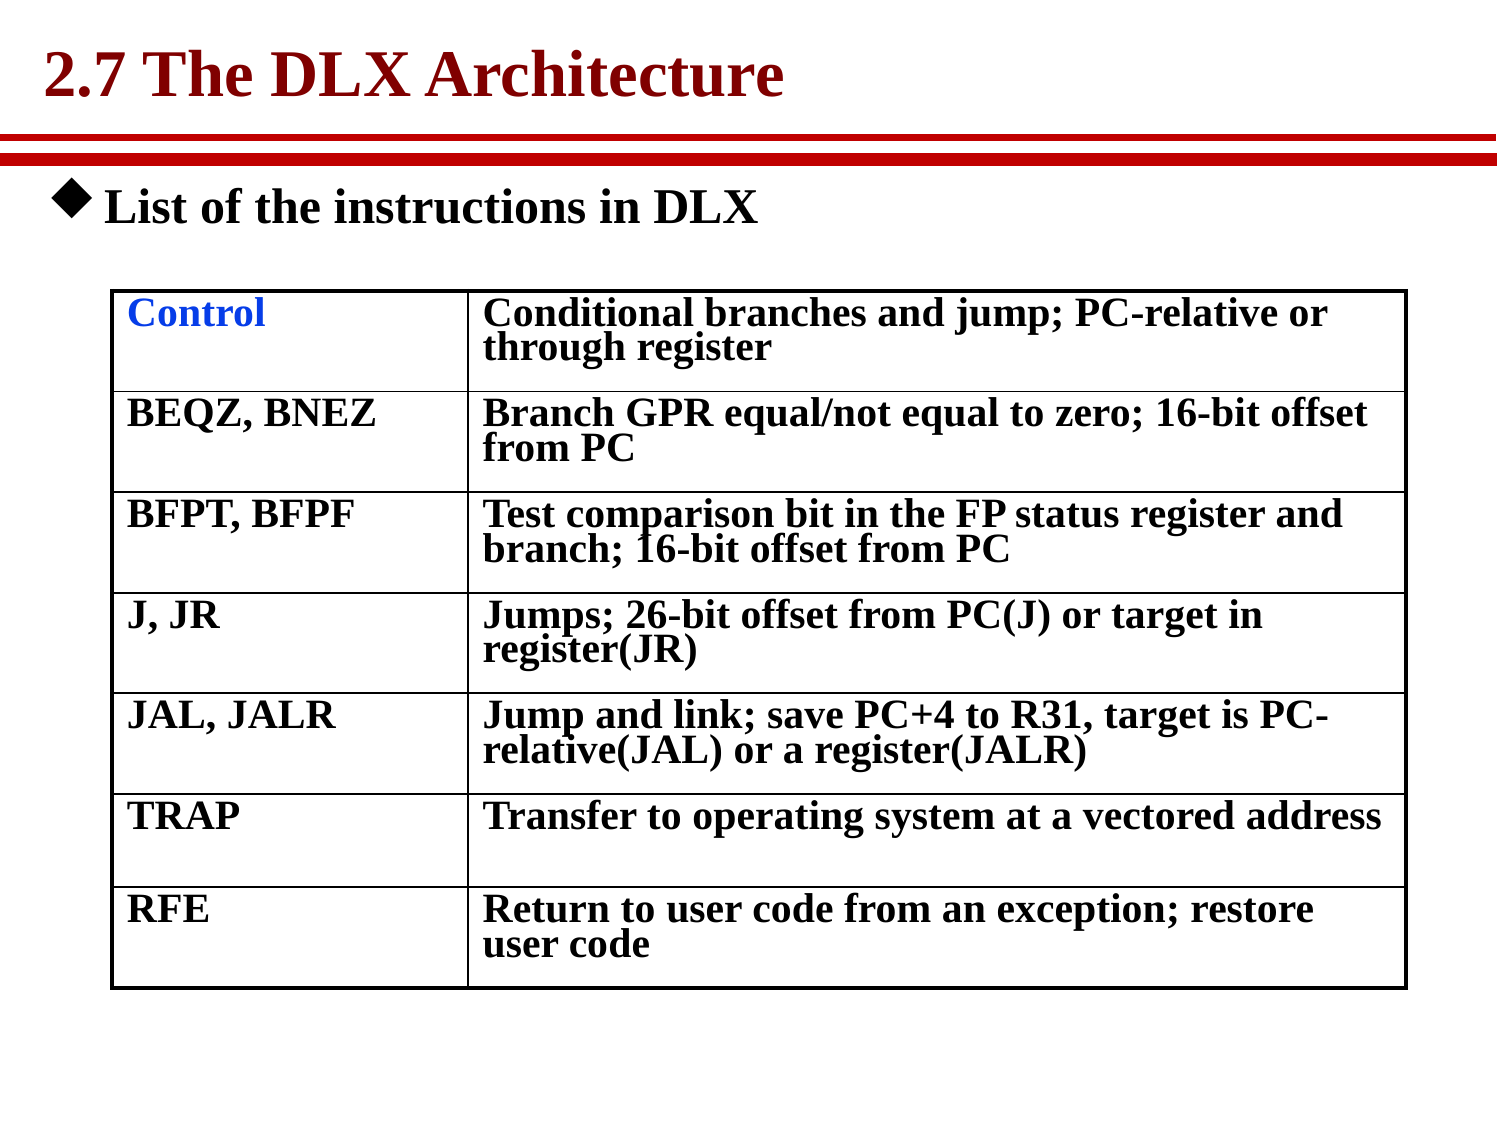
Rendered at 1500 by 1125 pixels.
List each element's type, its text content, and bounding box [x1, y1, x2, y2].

table_cell Branch GPR equal/not equal to zero; 16-bit offset from PC [469, 392, 1404, 491]
table_cell BEQZ, BNEZ [114, 392, 467, 491]
table_cell Test comparison bit in the FP status register and branch; 16-bit offset from PC [469, 493, 1404, 592]
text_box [0, 137, 1498, 160]
table_cell Transfer to operating system at a vectored address [469, 795, 1404, 886]
table_cell Return to user code from an exception; restore user code [469, 888, 1404, 986]
table_header Control [114, 293, 467, 391]
table_cell J, JR [114, 594, 467, 692]
table_cell RFE [114, 888, 467, 986]
title 2.7 The DLX Architecture [33, 36, 827, 116]
table_cell TRAP [114, 795, 467, 886]
table_cell Jump and link; save PC+4 to R31, target is PC-relative(JAL) or a register(JALR) [469, 694, 1404, 793]
table_cell JAL, JALR [114, 694, 467, 793]
table_header Conditional branches and jump; PC-relative or through register [469, 293, 1404, 391]
table_cell Jumps; 26-bit offset from PC(J) or target in register(JR) [469, 594, 1404, 692]
text_box List of the instructions in DLX [33, 172, 1483, 242]
table_cell BFPT, BFPF [114, 493, 467, 592]
